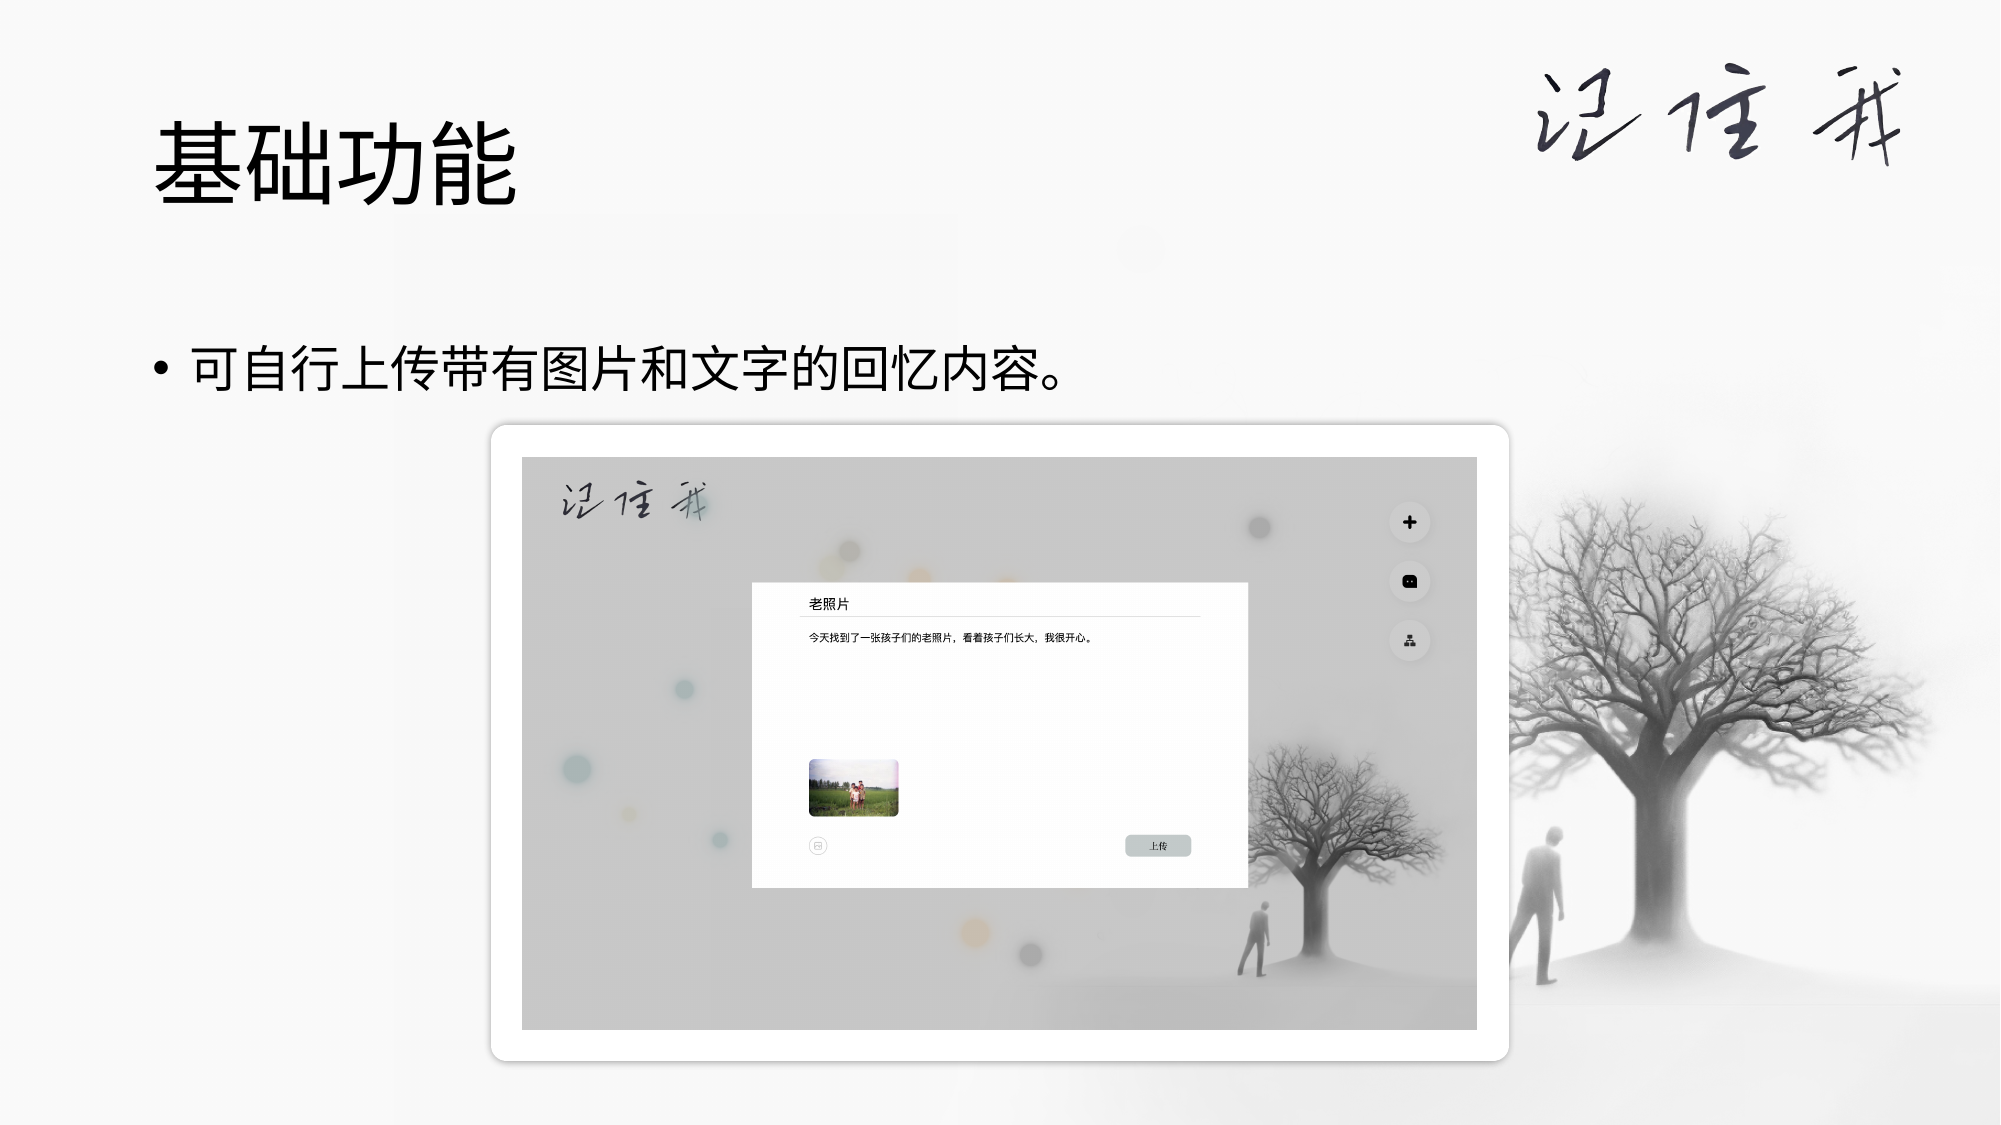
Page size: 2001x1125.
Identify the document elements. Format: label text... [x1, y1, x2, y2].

picture [0, 0, 2001, 1125]
list 可自行上传带有图片和文字的回忆内容。 [137, 299, 1863, 1066]
title 基础功能 [137, 59, 1863, 278]
